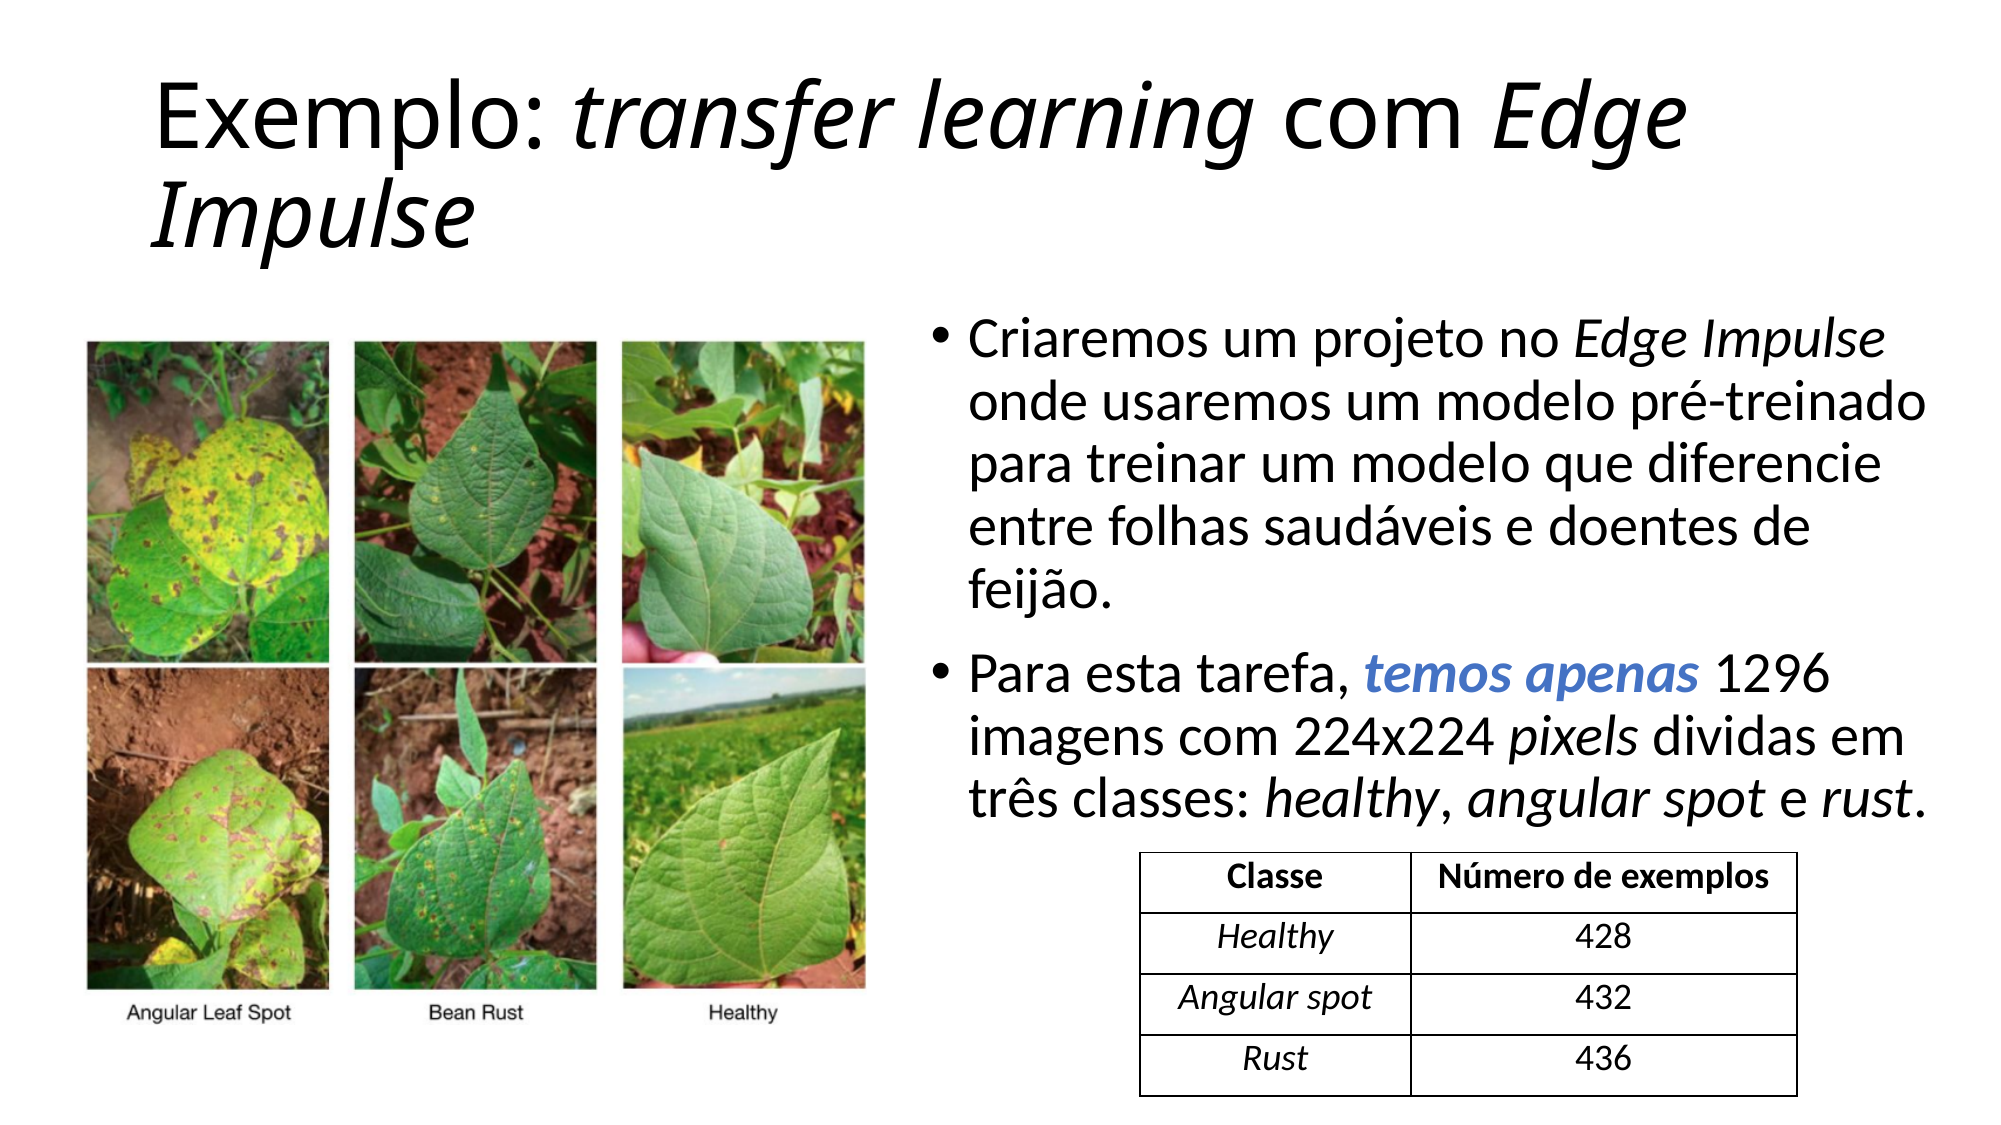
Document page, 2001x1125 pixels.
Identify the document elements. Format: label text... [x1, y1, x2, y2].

title Exemplo: transfer learning com Edge Impulse [137, 59, 1863, 278]
table_header Número de exemplos [1412, 853, 1796, 912]
table_cell 428 [1412, 914, 1796, 973]
list Criaremos um projeto no Edge Impulse onde usaremos um modelo pré-treinado para treinar um modelo que diferencie entre folhas saudáveis e doentes de feijão. Para esta tarefa, temos apenas 1296 imagens com 224x224 pixels dividas em três classes: healthy, angular spot e rust. [915, 299, 1968, 1125]
table_cell Healthy [1141, 914, 1410, 973]
table_cell Rust [1141, 1036, 1410, 1095]
table_cell 436 [1412, 1036, 1796, 1095]
picture [83, 337, 867, 1025]
table_cell 432 [1412, 975, 1796, 1034]
table_cell Angular spot [1141, 975, 1410, 1034]
table_header Classe [1141, 853, 1410, 912]
